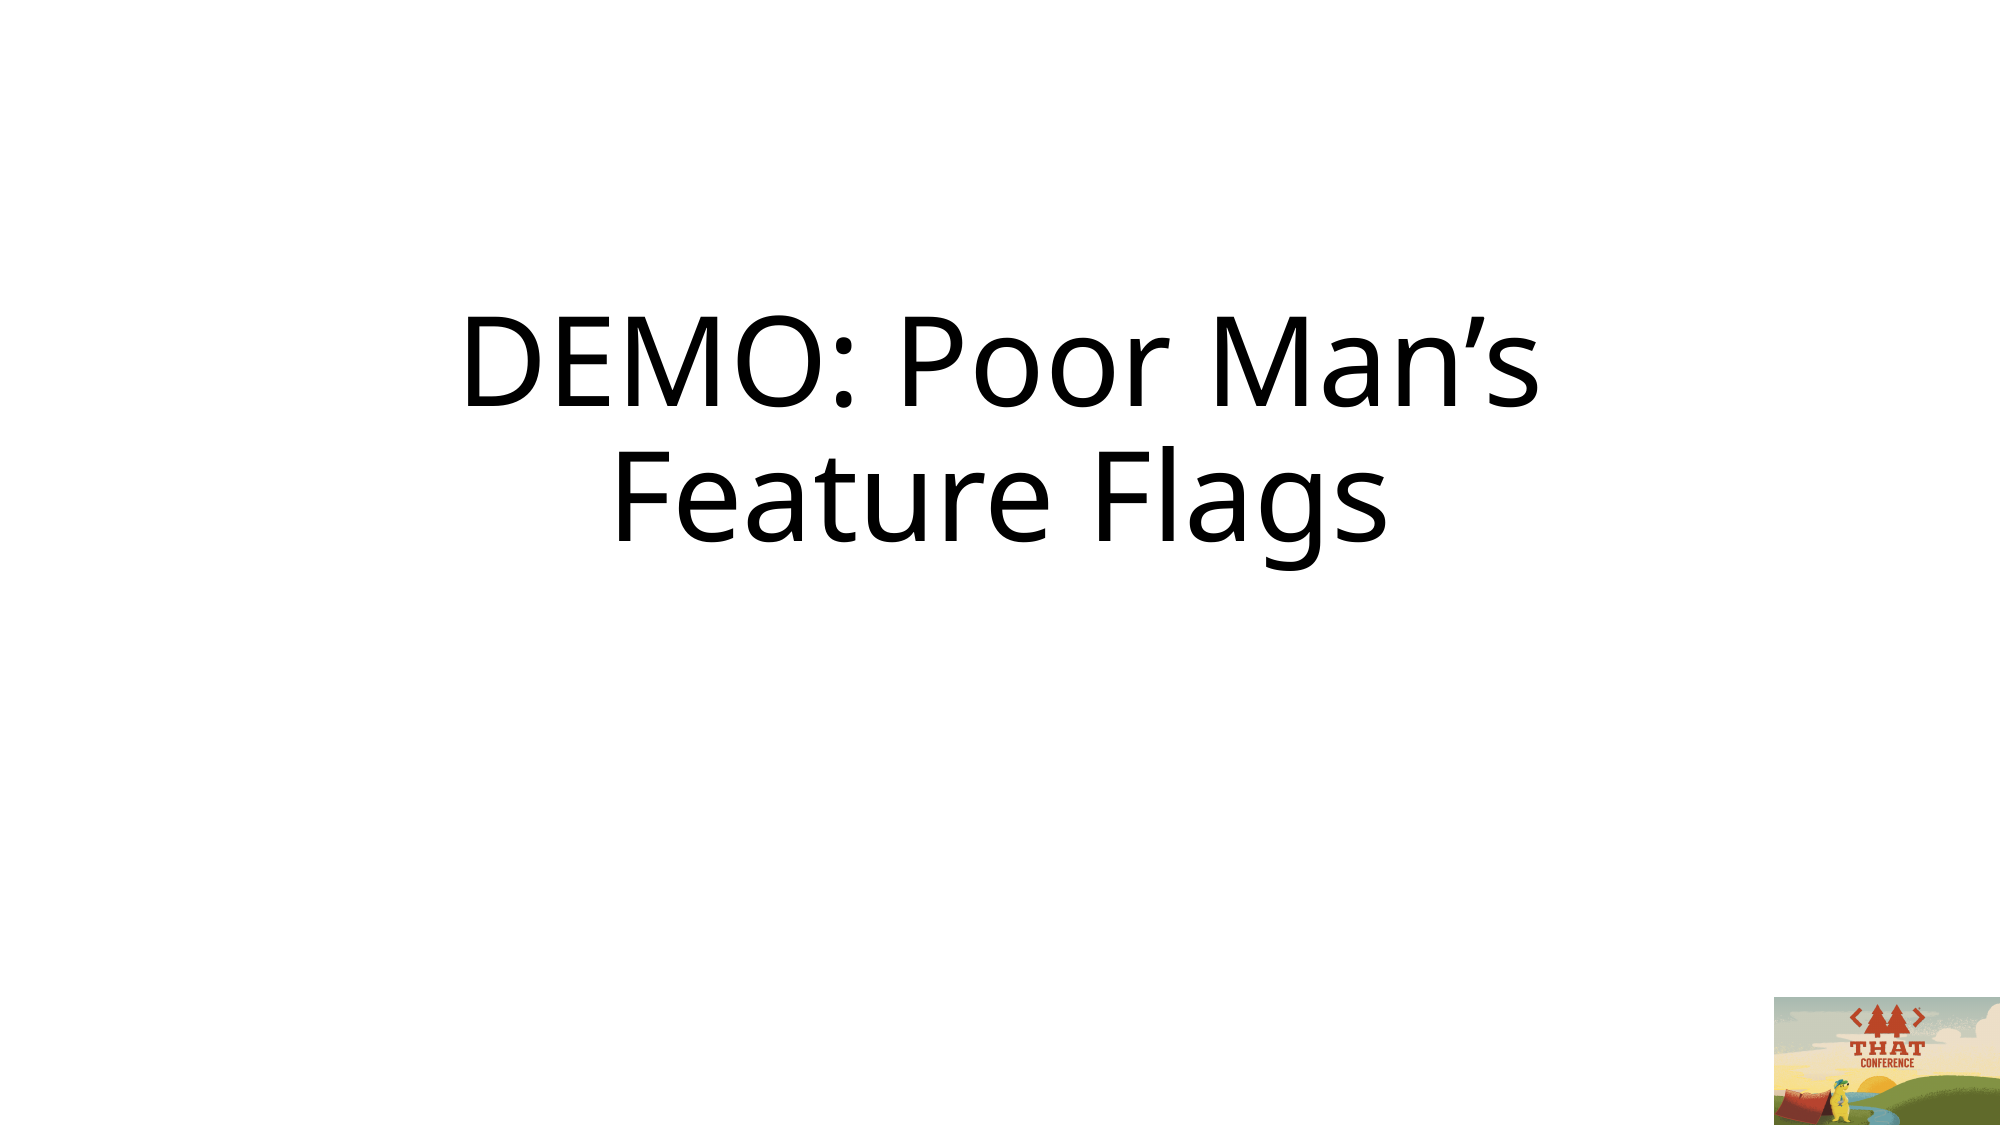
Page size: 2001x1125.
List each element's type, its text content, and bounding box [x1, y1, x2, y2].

picture [1774, 997, 2000, 1125]
title DEMO: Poor Man’s Feature Flags [249, 184, 1750, 576]
